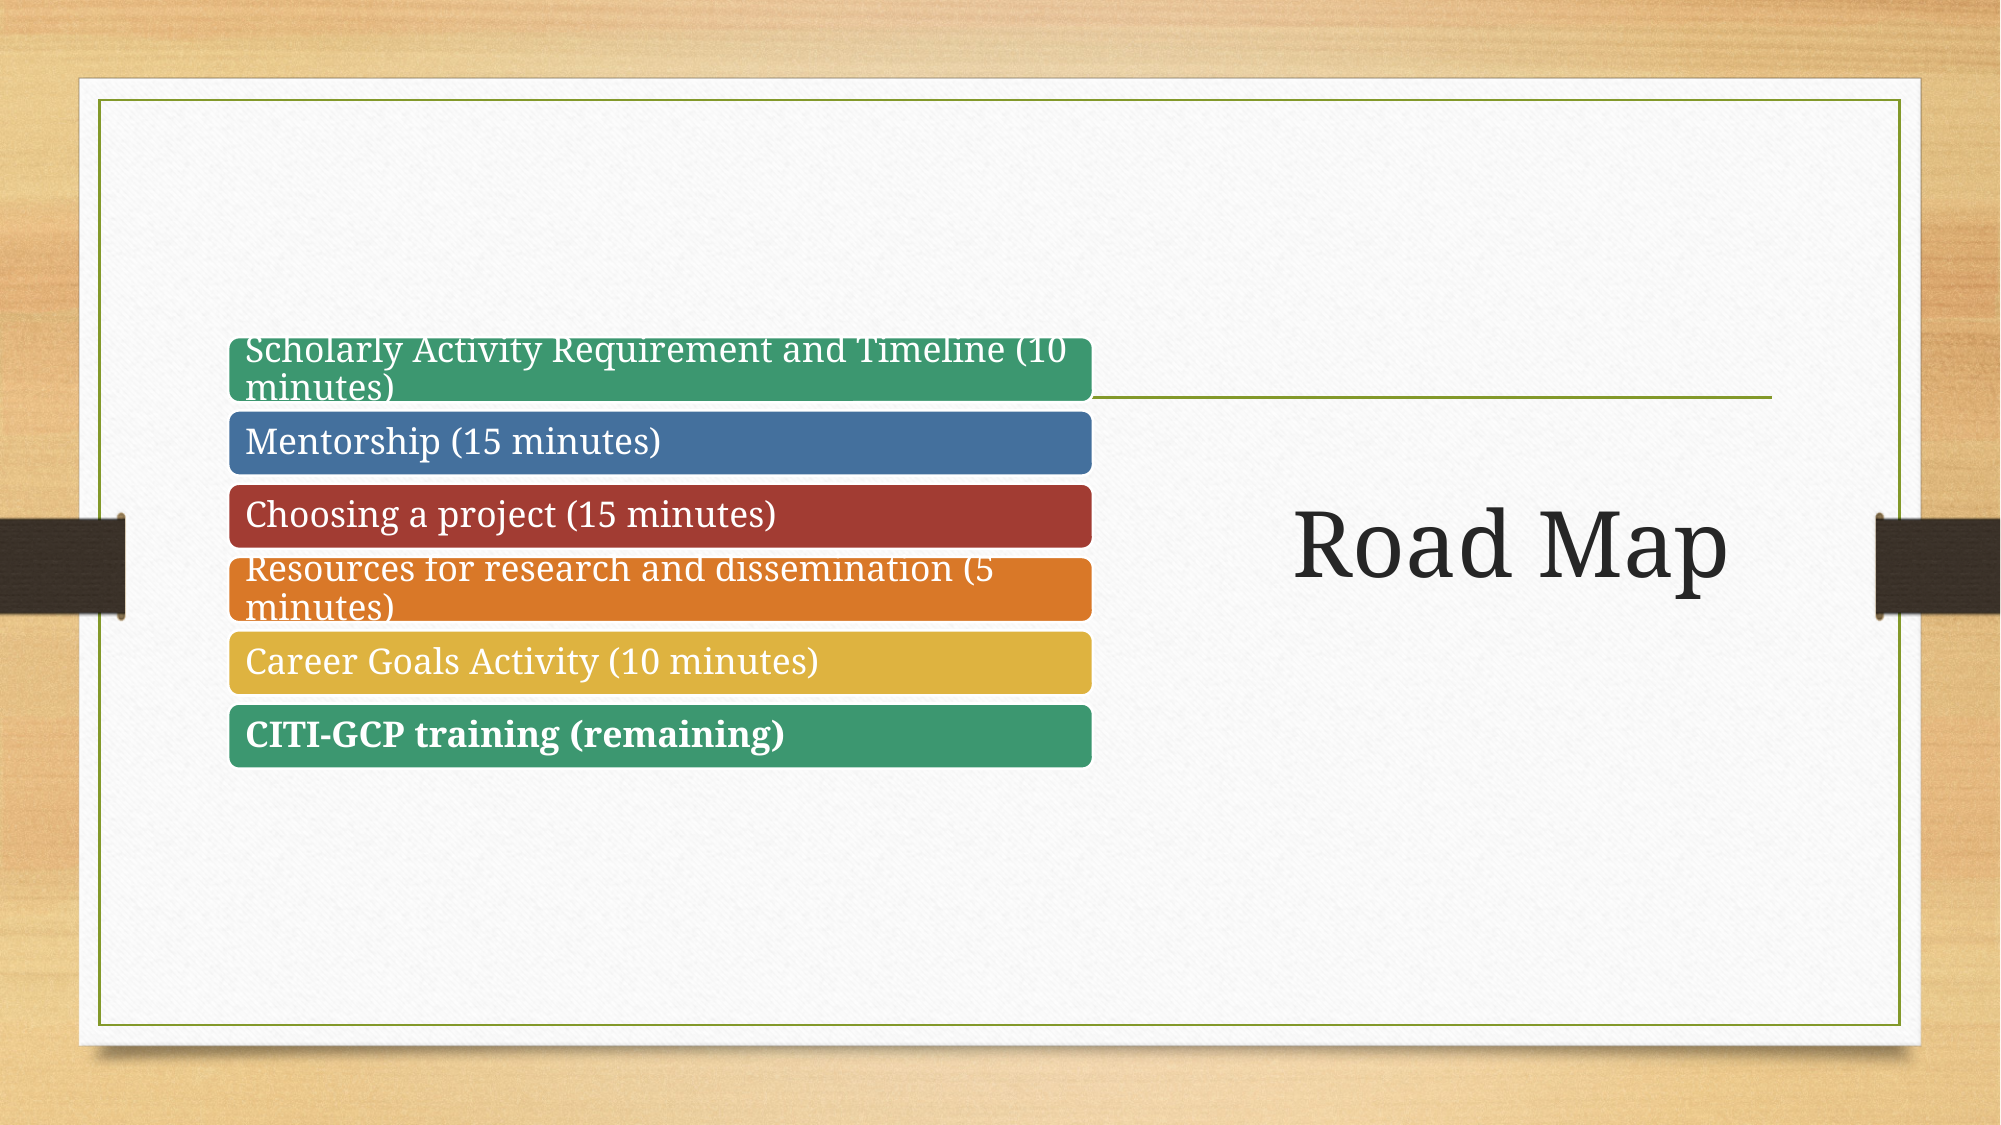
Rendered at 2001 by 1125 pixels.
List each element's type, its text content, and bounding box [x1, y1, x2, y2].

title Road Map [1236, 161, 1788, 920]
picture [0, 0, 2001, 1125]
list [227, 227, 1094, 878]
